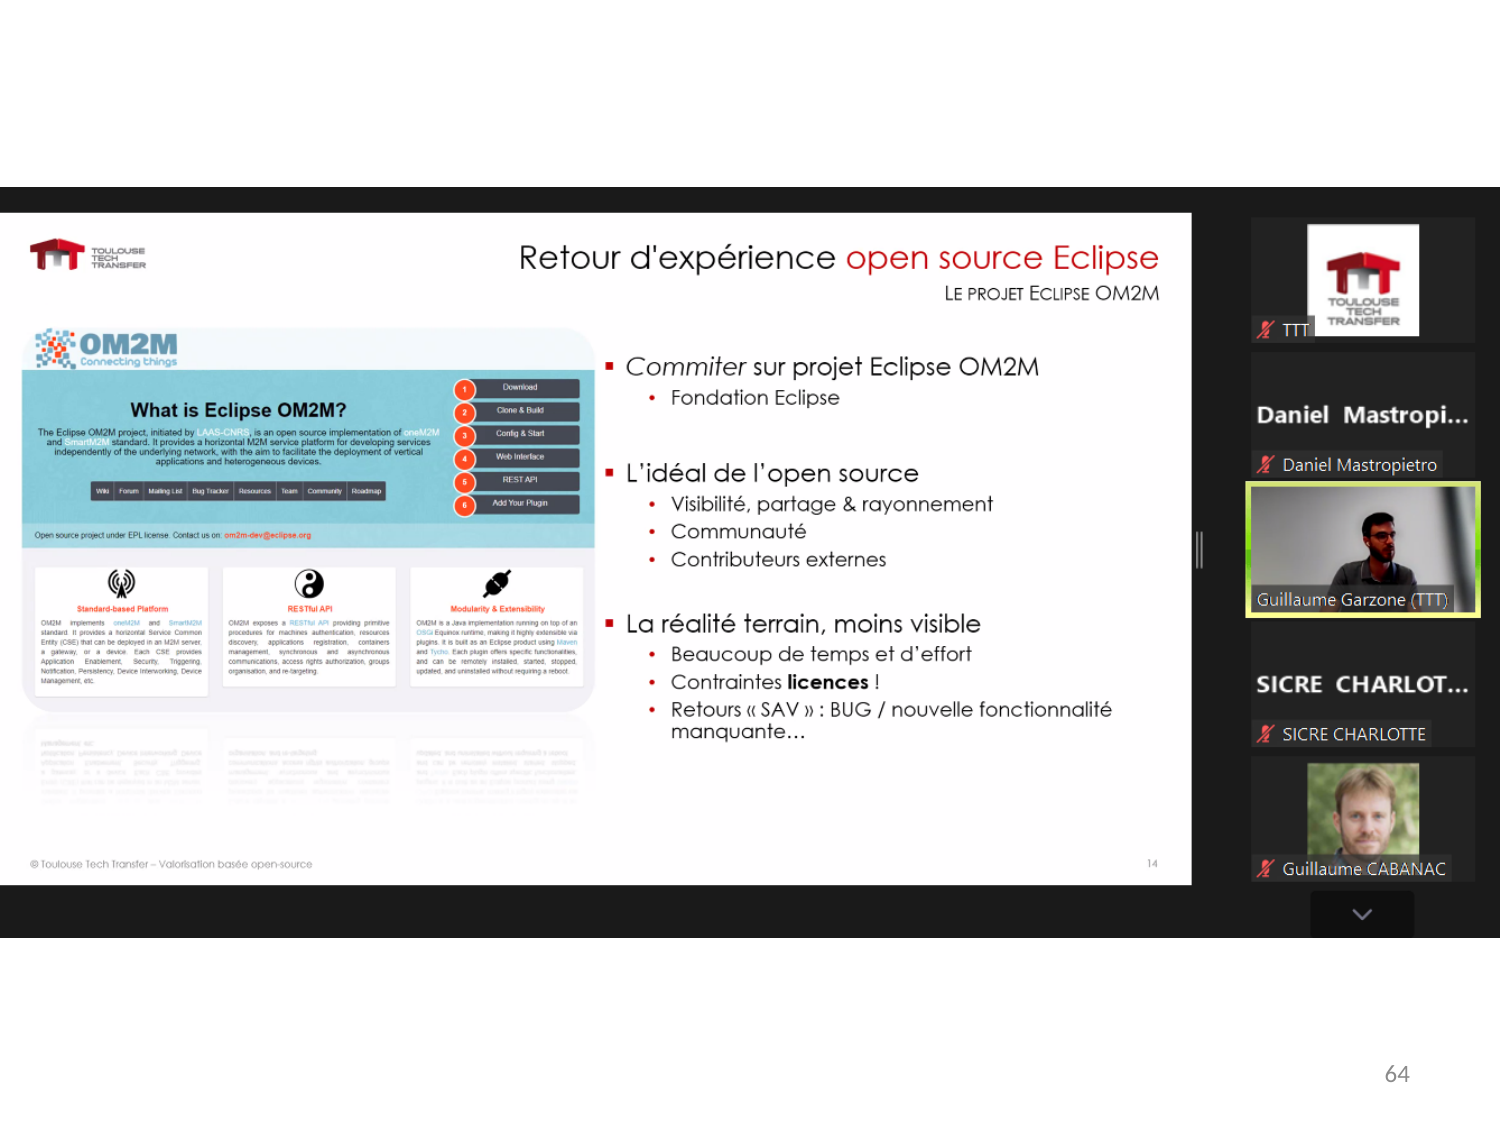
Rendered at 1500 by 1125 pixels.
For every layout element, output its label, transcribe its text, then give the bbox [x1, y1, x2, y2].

slide_number 64 [1074, 1042, 1425, 1103]
picture [0, 187, 1500, 938]
